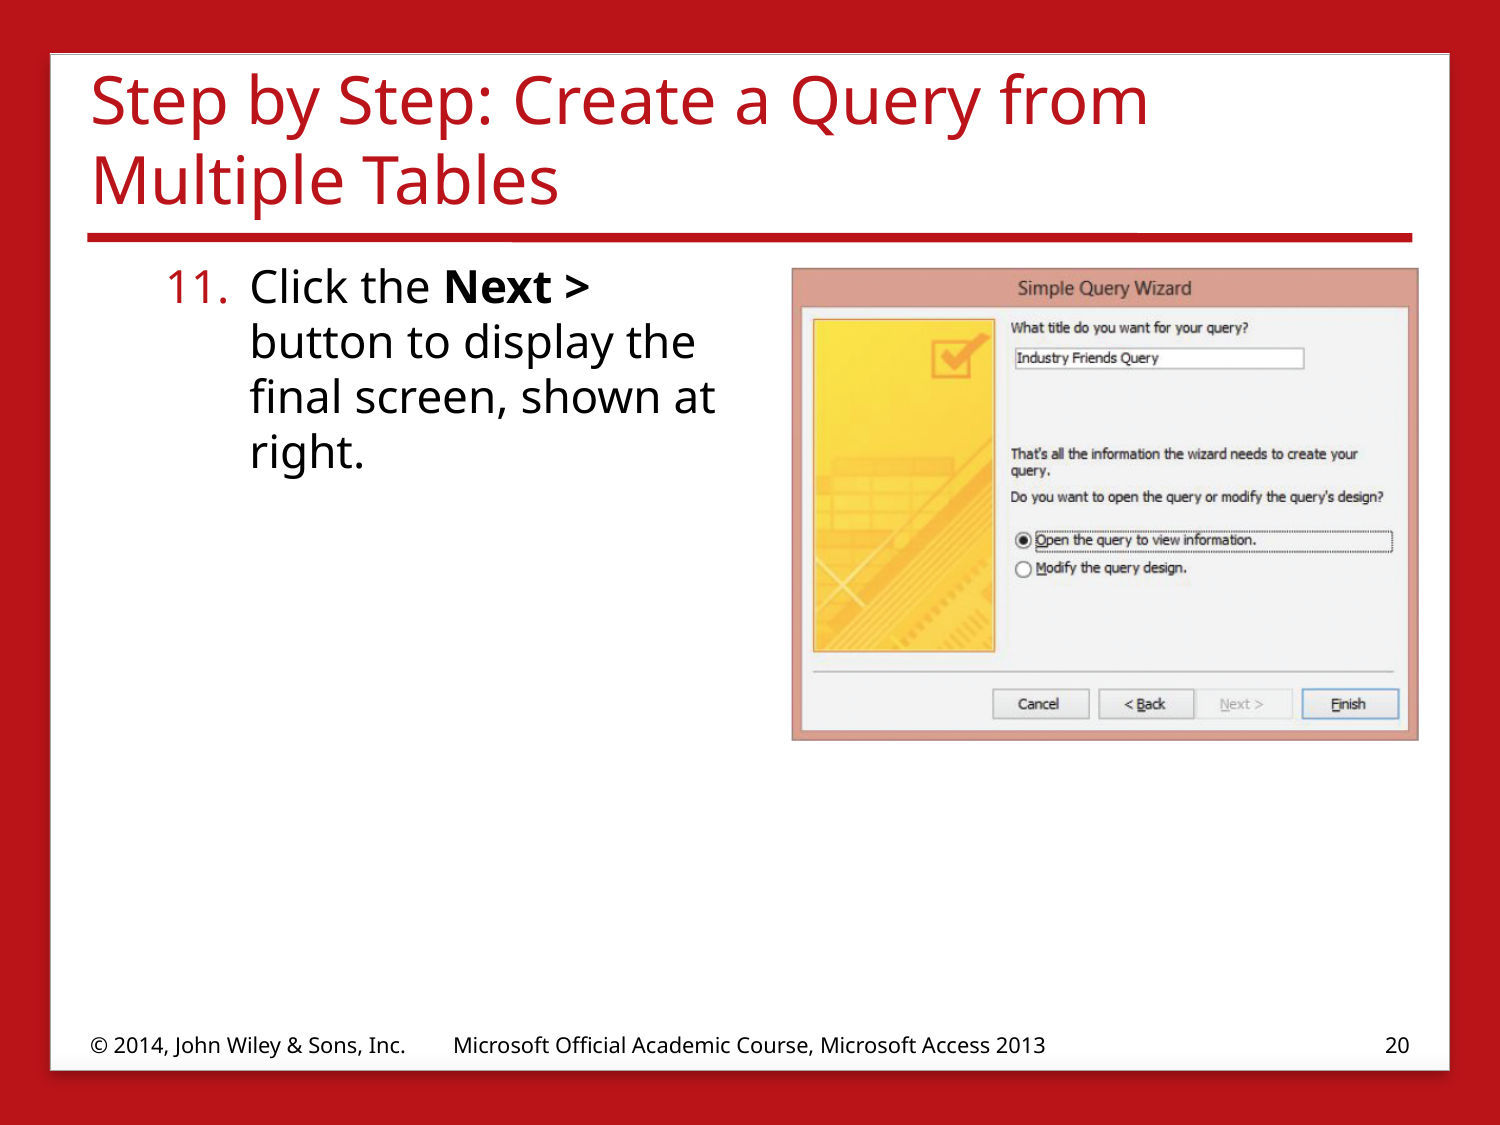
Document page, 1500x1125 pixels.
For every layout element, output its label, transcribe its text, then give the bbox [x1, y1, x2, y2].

list Click the Next > button to display the final screen, shown at right. [75, 249, 763, 1063]
picture [787, 262, 1426, 748]
slide_number 20 [1074, 1024, 1426, 1103]
title Step by Step: Create a Query from Multiple Tables [74, 74, 1426, 226]
slide_number © 2014, John Wiley & Sons, Inc. [74, 1024, 426, 1103]
footer Microsoft Official Academic Course, Microsoft Access 2013 [431, 1024, 1069, 1103]
